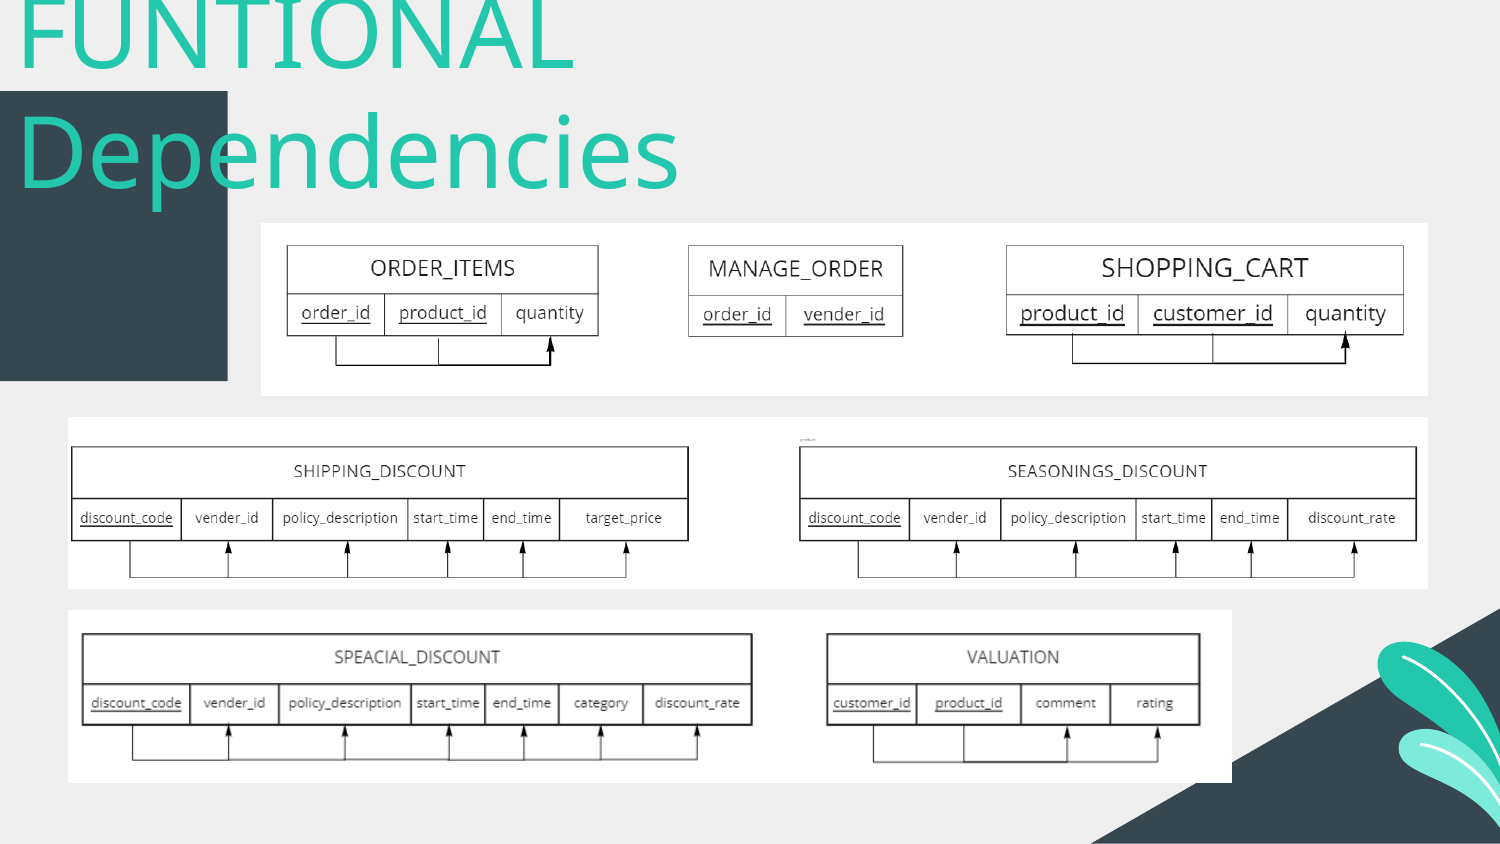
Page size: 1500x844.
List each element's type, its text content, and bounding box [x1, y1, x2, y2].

text_box [1377, 641, 1498, 727]
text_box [1392, 728, 1500, 841]
text_box [1401, 655, 1483, 727]
picture [68, 417, 1429, 589]
title FUNTIONAL Dependencies [0, 76, 1009, 224]
picture [68, 610, 1233, 783]
picture [261, 223, 1429, 396]
